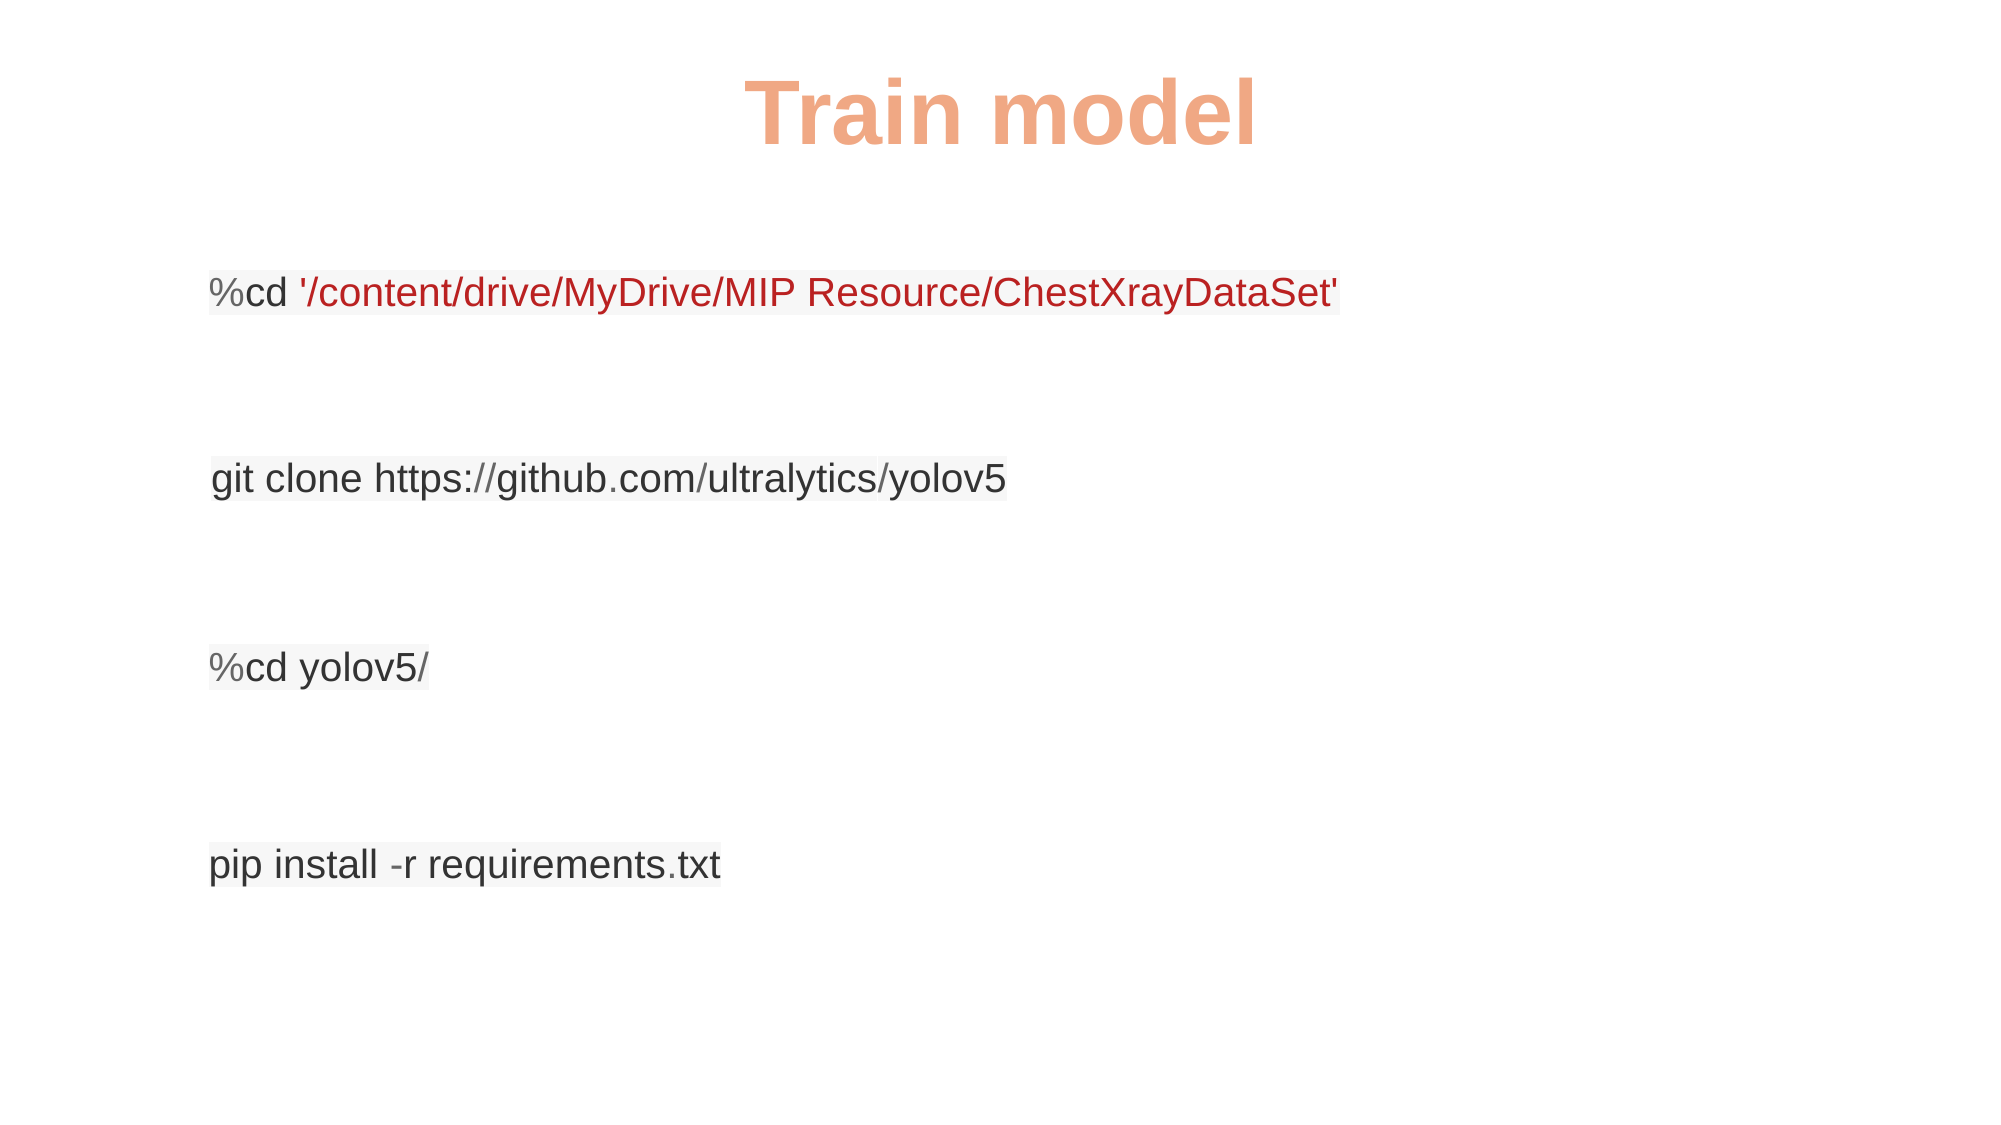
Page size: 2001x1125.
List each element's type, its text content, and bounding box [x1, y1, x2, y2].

list Train model [53, 55, 1952, 175]
text_box pip install -r requirements.txt [193, 815, 1807, 902]
text_box git clone https://github.com/ultralytics/yolov5 [195, 429, 1809, 516]
text_box %cd yolov5/ [193, 618, 1807, 705]
text_box %cd '/content/drive/MyDrive/MIP Resource/ChestXrayDataSet' [193, 243, 1807, 388]
